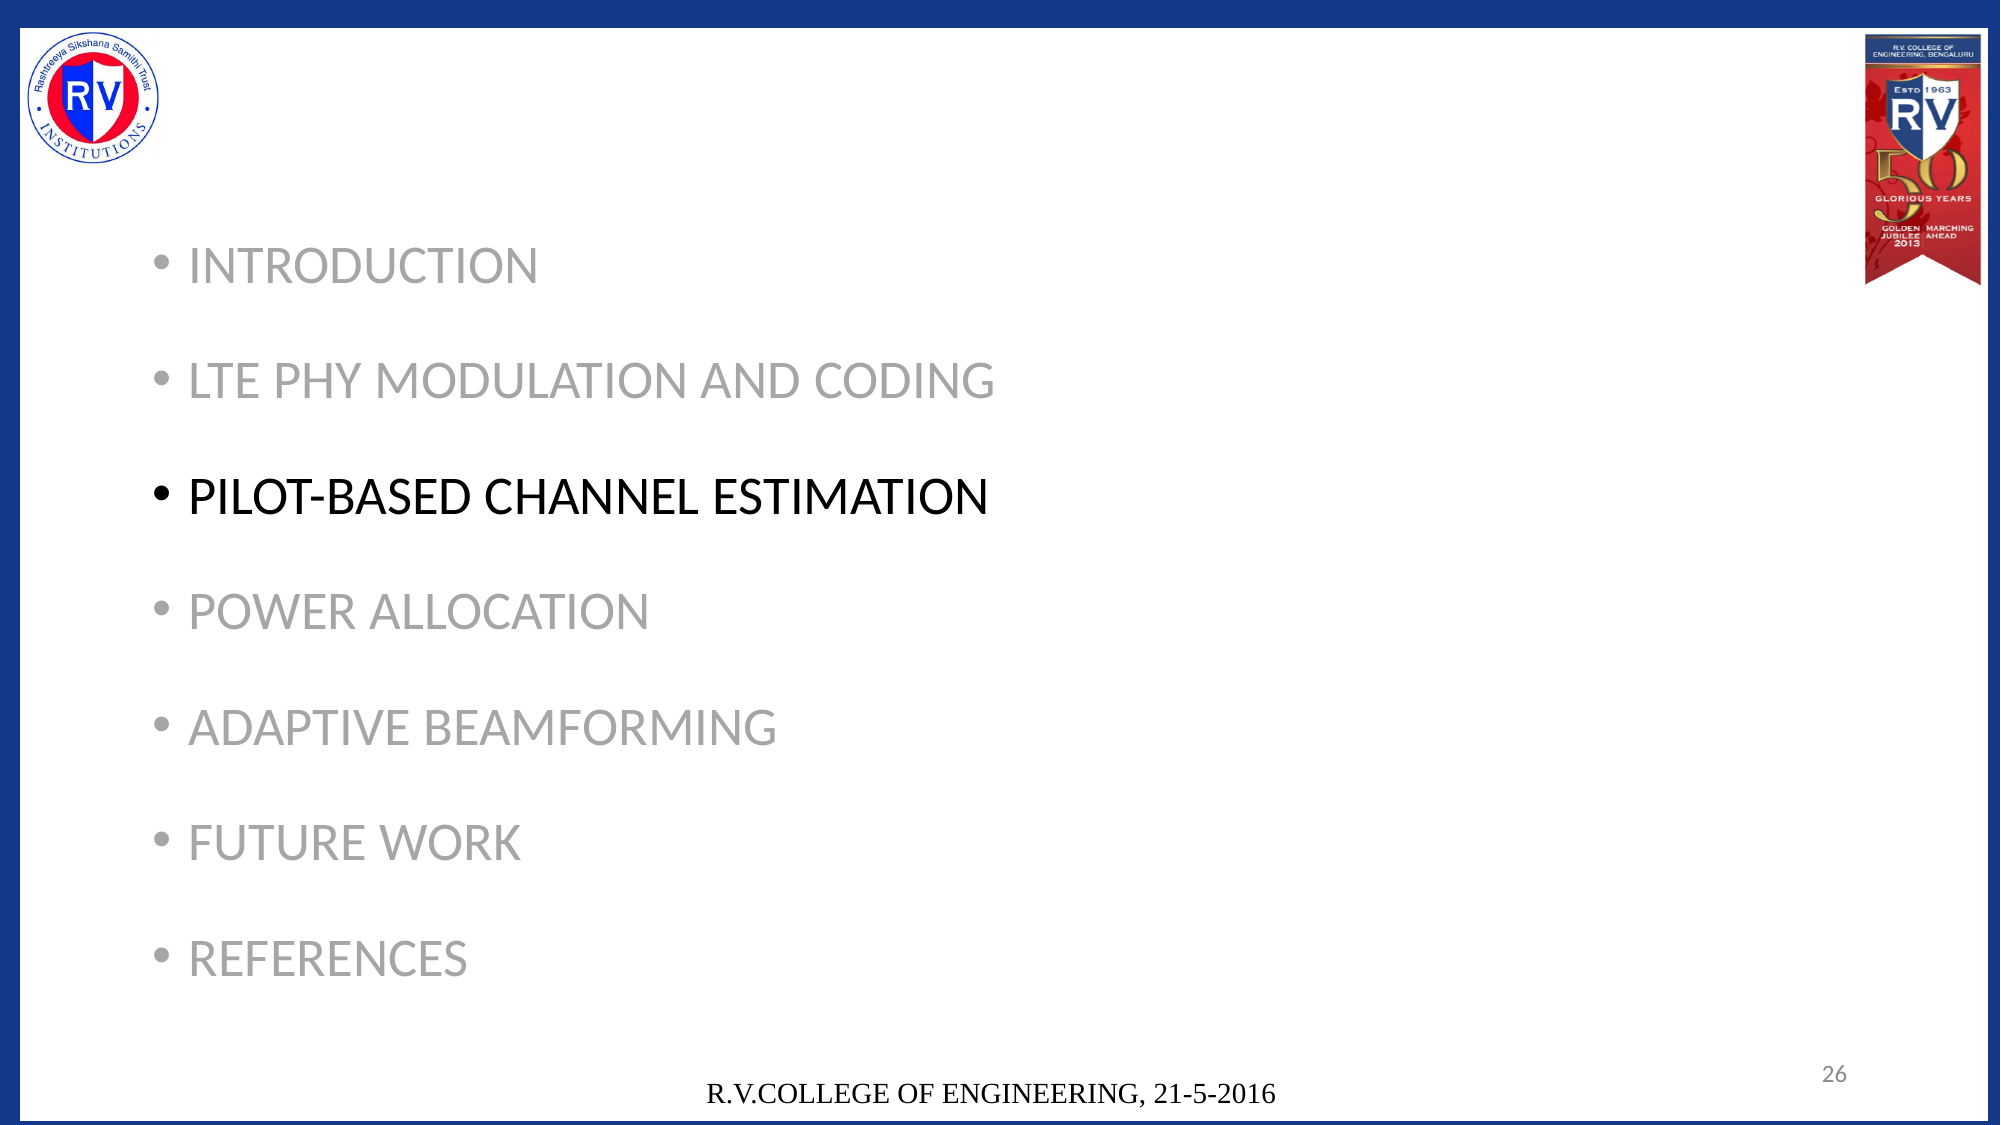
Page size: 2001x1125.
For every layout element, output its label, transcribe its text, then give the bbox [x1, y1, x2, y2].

slide_number 26 [1412, 1042, 1863, 1103]
list INTRODUCTION LTE PHY MODULATION AND CODING PILOT-BASED CHANNEL ESTIMATION POWER ALLOCATION ADAPTIVE BEAMFORMING FUTURE WORK REFERENCES [137, 188, 1863, 998]
picture [26, 30, 161, 165]
picture [1860, 31, 1986, 298]
text_box [3, 11, 2000, 1125]
text_box R.V.COLLEGE OF ENGINEERING, 21-5-2016 [691, 1066, 1487, 1125]
